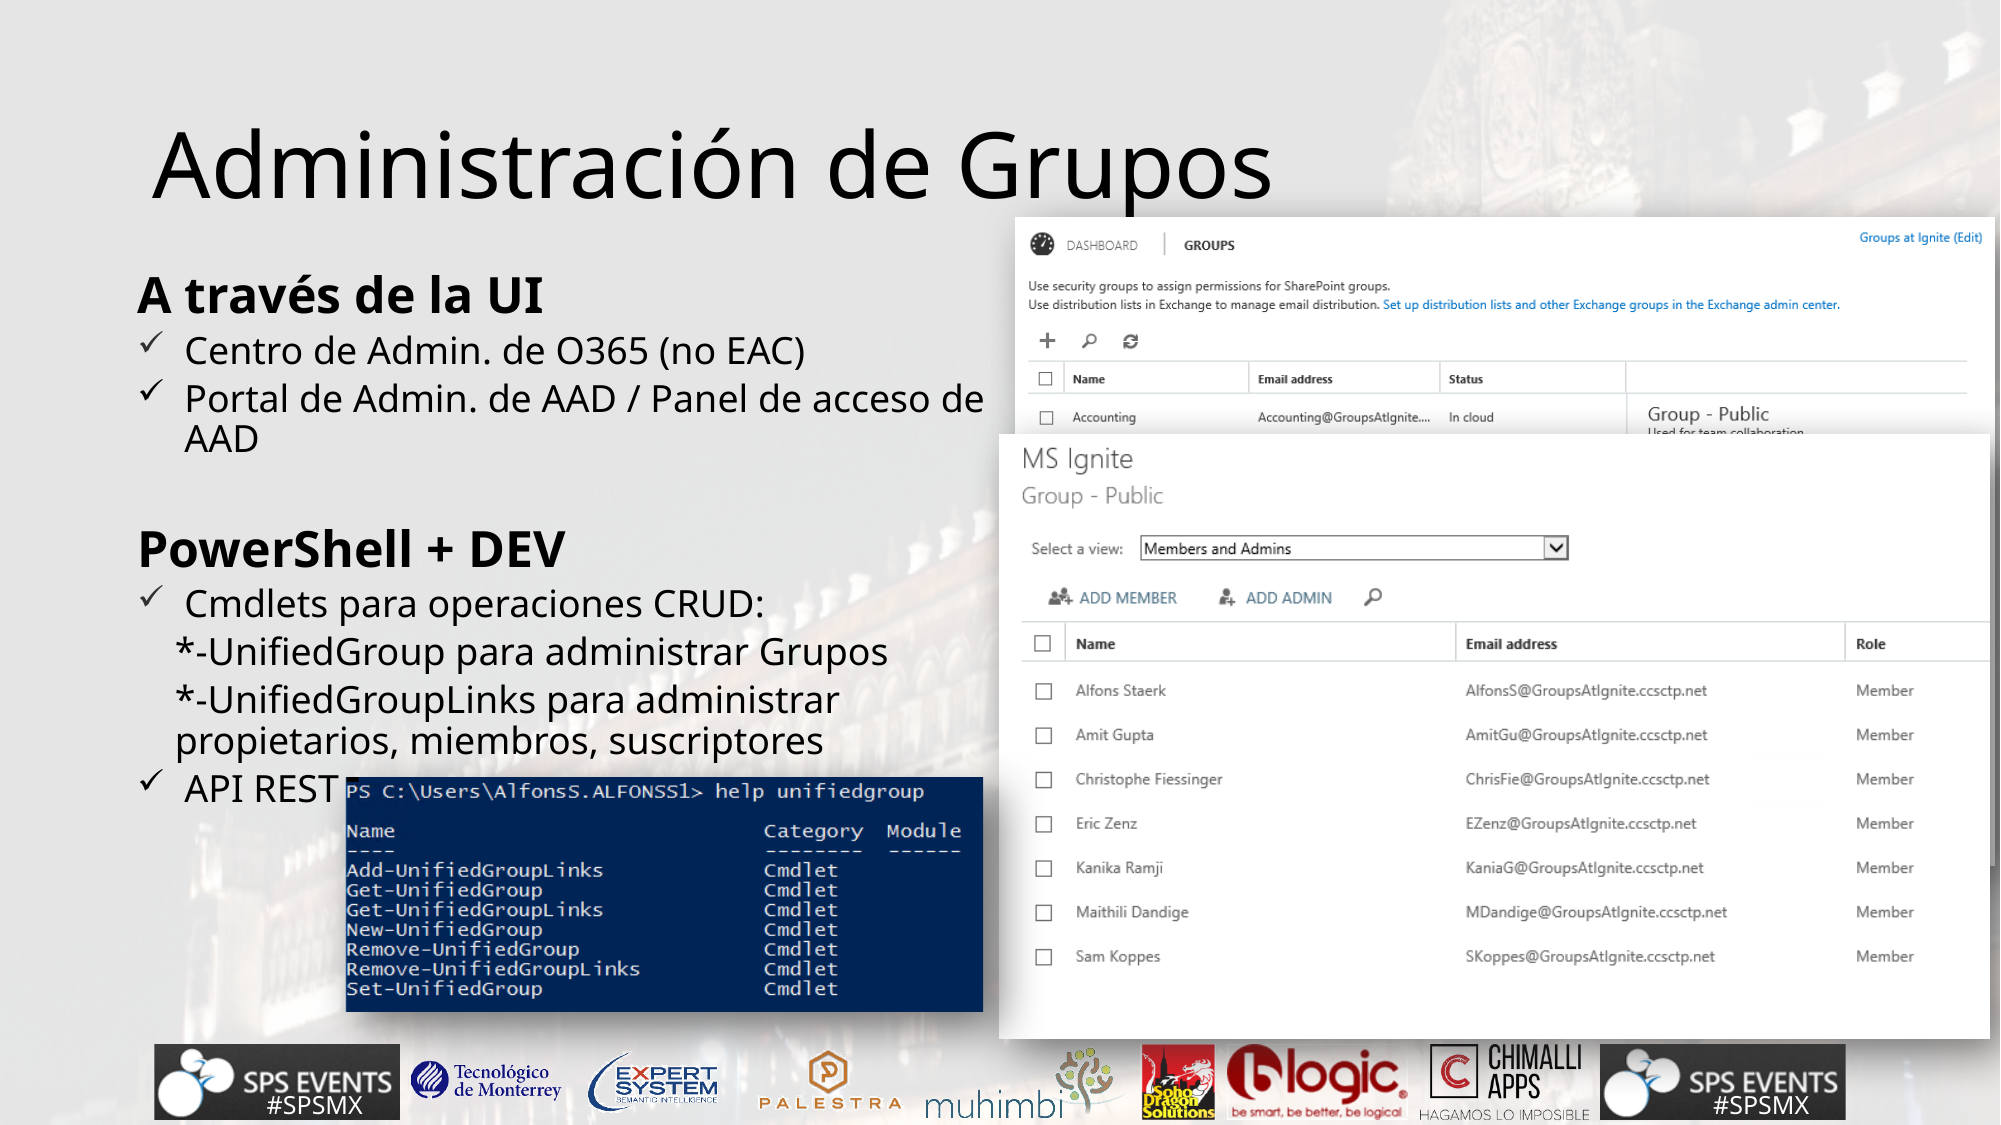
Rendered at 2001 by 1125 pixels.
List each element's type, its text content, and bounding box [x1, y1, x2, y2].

title Administración de Grupos [137, 59, 1863, 262]
picture [345, 777, 984, 1012]
picture [921, 1044, 1128, 1120]
picture [1140, 1053, 1216, 1120]
text_box A través de la UI Centro de Admin. de O365 (no EAC) Portal de Admin. de AAD / Panel de acceso de AAD PowerShell + DEV Cmdlets para operaciones CRUD: *-UnifiedGroup para administrar Grupos *-UnifiedGroupLinks para administrar propietarios, miembros, suscriptores API REST [122, 262, 998, 977]
picture [1227, 1053, 1408, 1120]
picture [1420, 1053, 1589, 1120]
picture [747, 1044, 909, 1120]
picture [574, 1044, 736, 1120]
picture [411, 1044, 562, 1120]
picture [1600, 1053, 1846, 1120]
picture [154, 1044, 400, 1120]
picture [999, 217, 1995, 1039]
